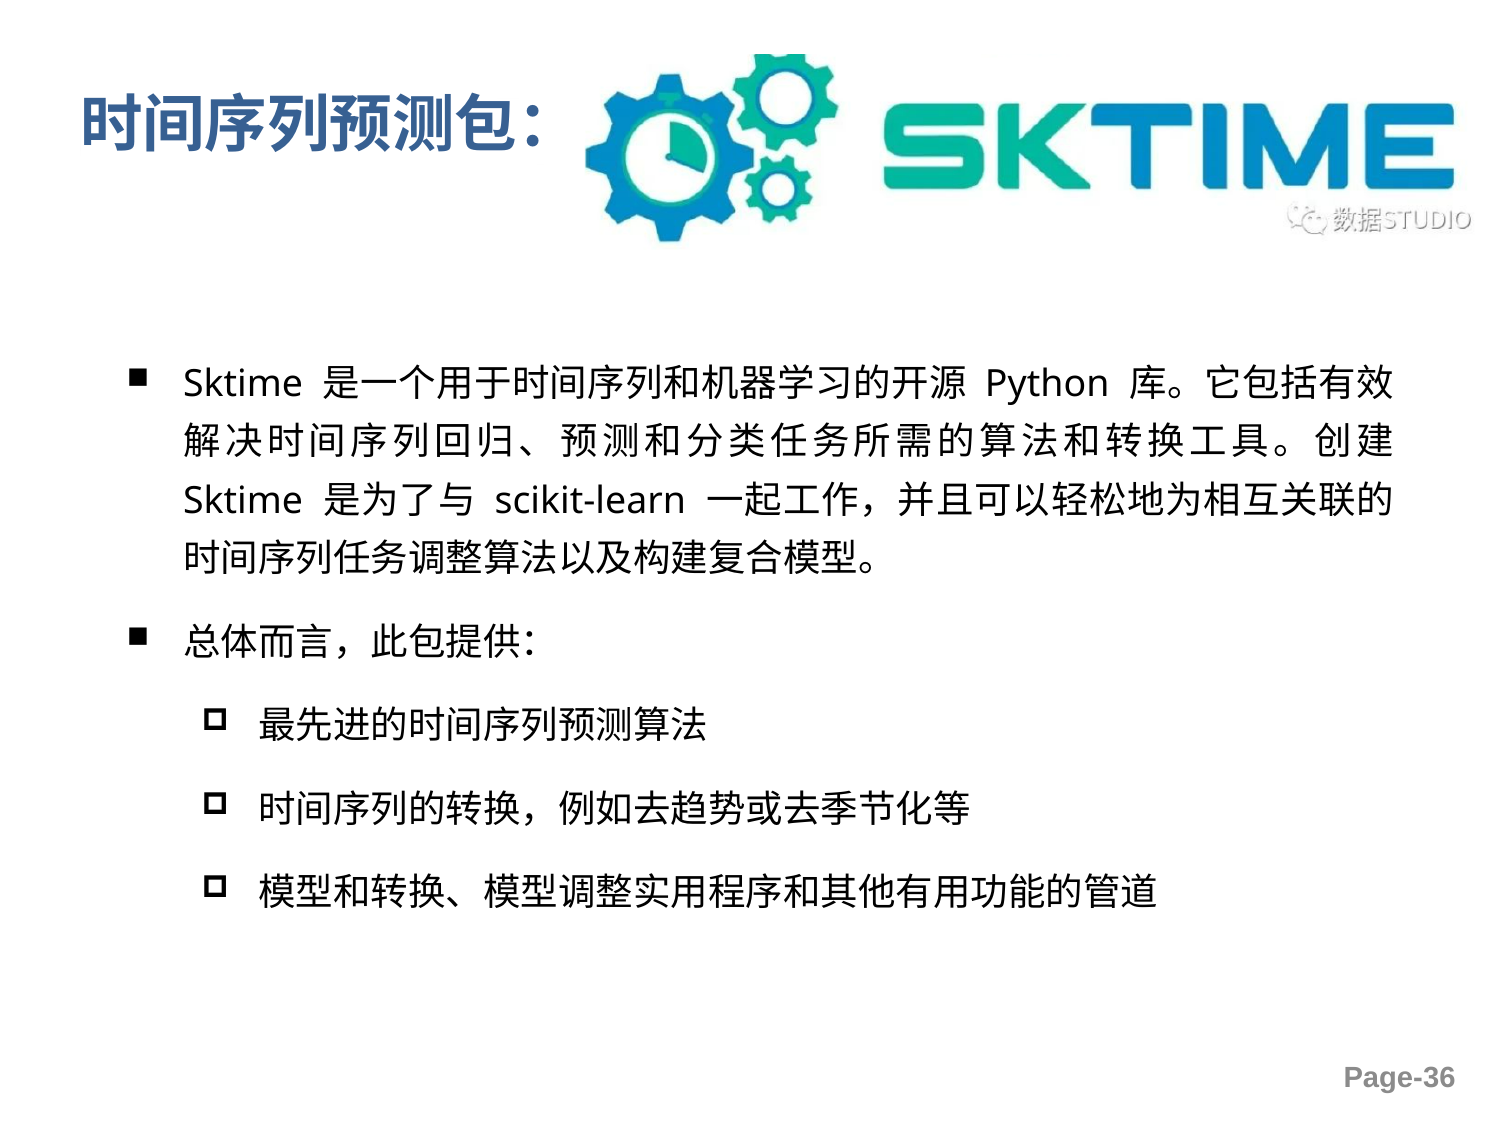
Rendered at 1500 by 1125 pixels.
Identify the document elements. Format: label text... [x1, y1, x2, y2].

picture [584, 54, 1479, 254]
text_box Sktime 是一个用于时间序列和机器学习的开源 Python 库。它包括有效解决时间序列回归、预测和分类任务所需的算法和转换工具。创建 Sktime 是为了与 scikit-learn 一起工作，并且可以轻松地为相互关联的时间序列任务调整算法以及构建复合模型。 总体而言，此包提供： 最先进的时间序列预测算法 时间序列的转换，例如去趋势或去季节化等 模型和转换、模型调整实用程序和其他有用功能的管道 [112, 337, 1410, 921]
title 时间序列预测包： [64, 30, 1500, 168]
slide_number Page- [1120, 1045, 1471, 1106]
